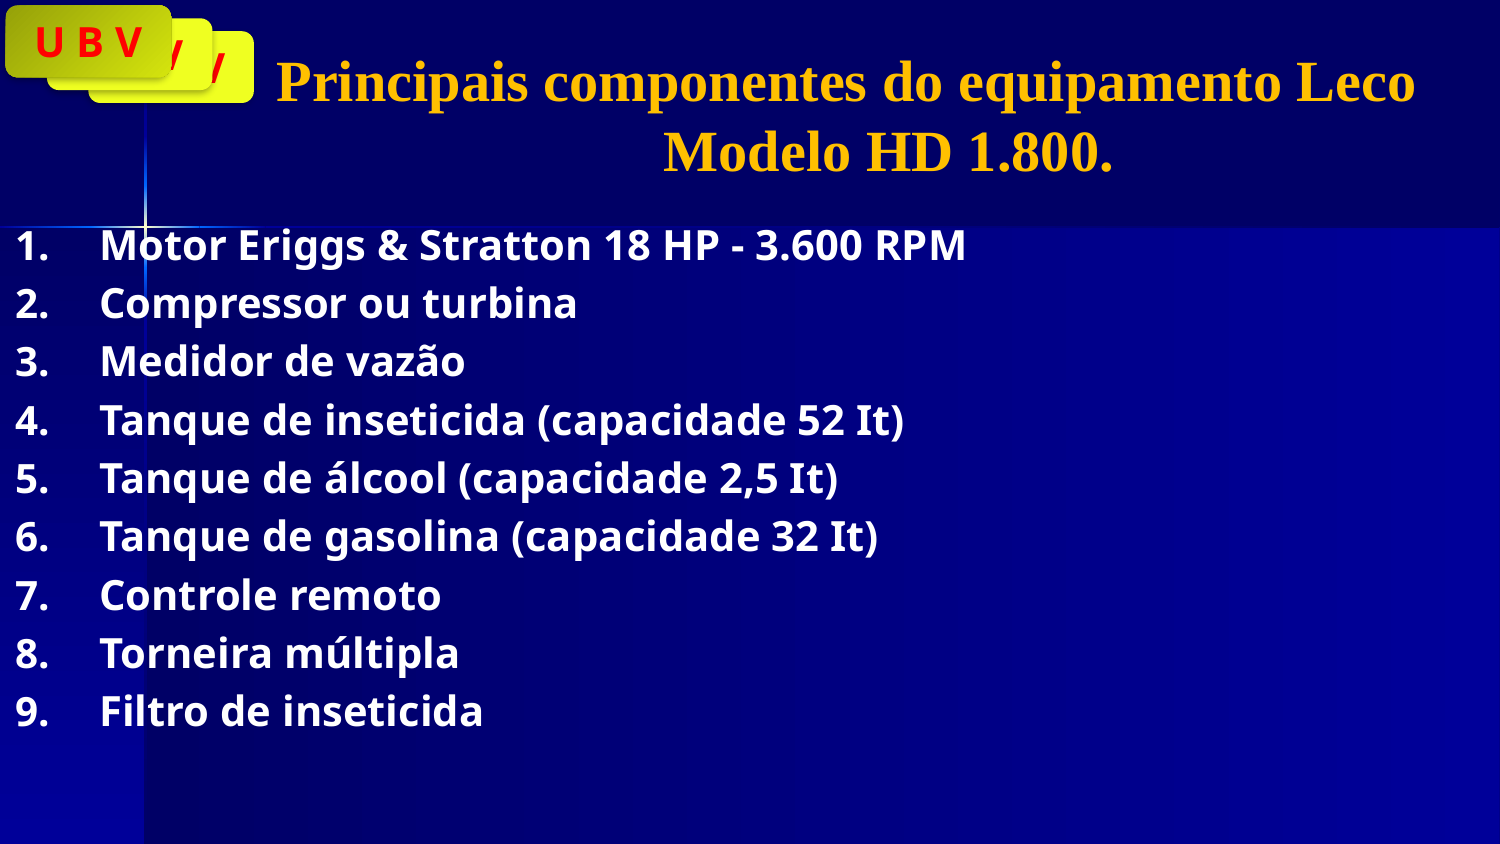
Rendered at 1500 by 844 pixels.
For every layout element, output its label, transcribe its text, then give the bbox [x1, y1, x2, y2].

list Motor Eriggs & Stratton 18 HP - 3.600 RPM Compressor ou turbina Medidor de vazão Tanque de inseticida (capacidade 52 It) Tanque de álcool (capacidade 2,5 It) Tanque de gasolina (capacidade 32 It) Controle remoto Torneira múltipla Filtro de inseticida [0, 210, 1398, 844]
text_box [5, 5, 255, 105]
title Principais componentes do equipamento Leco Modelo HD 1.800. [181, 34, 1500, 222]
